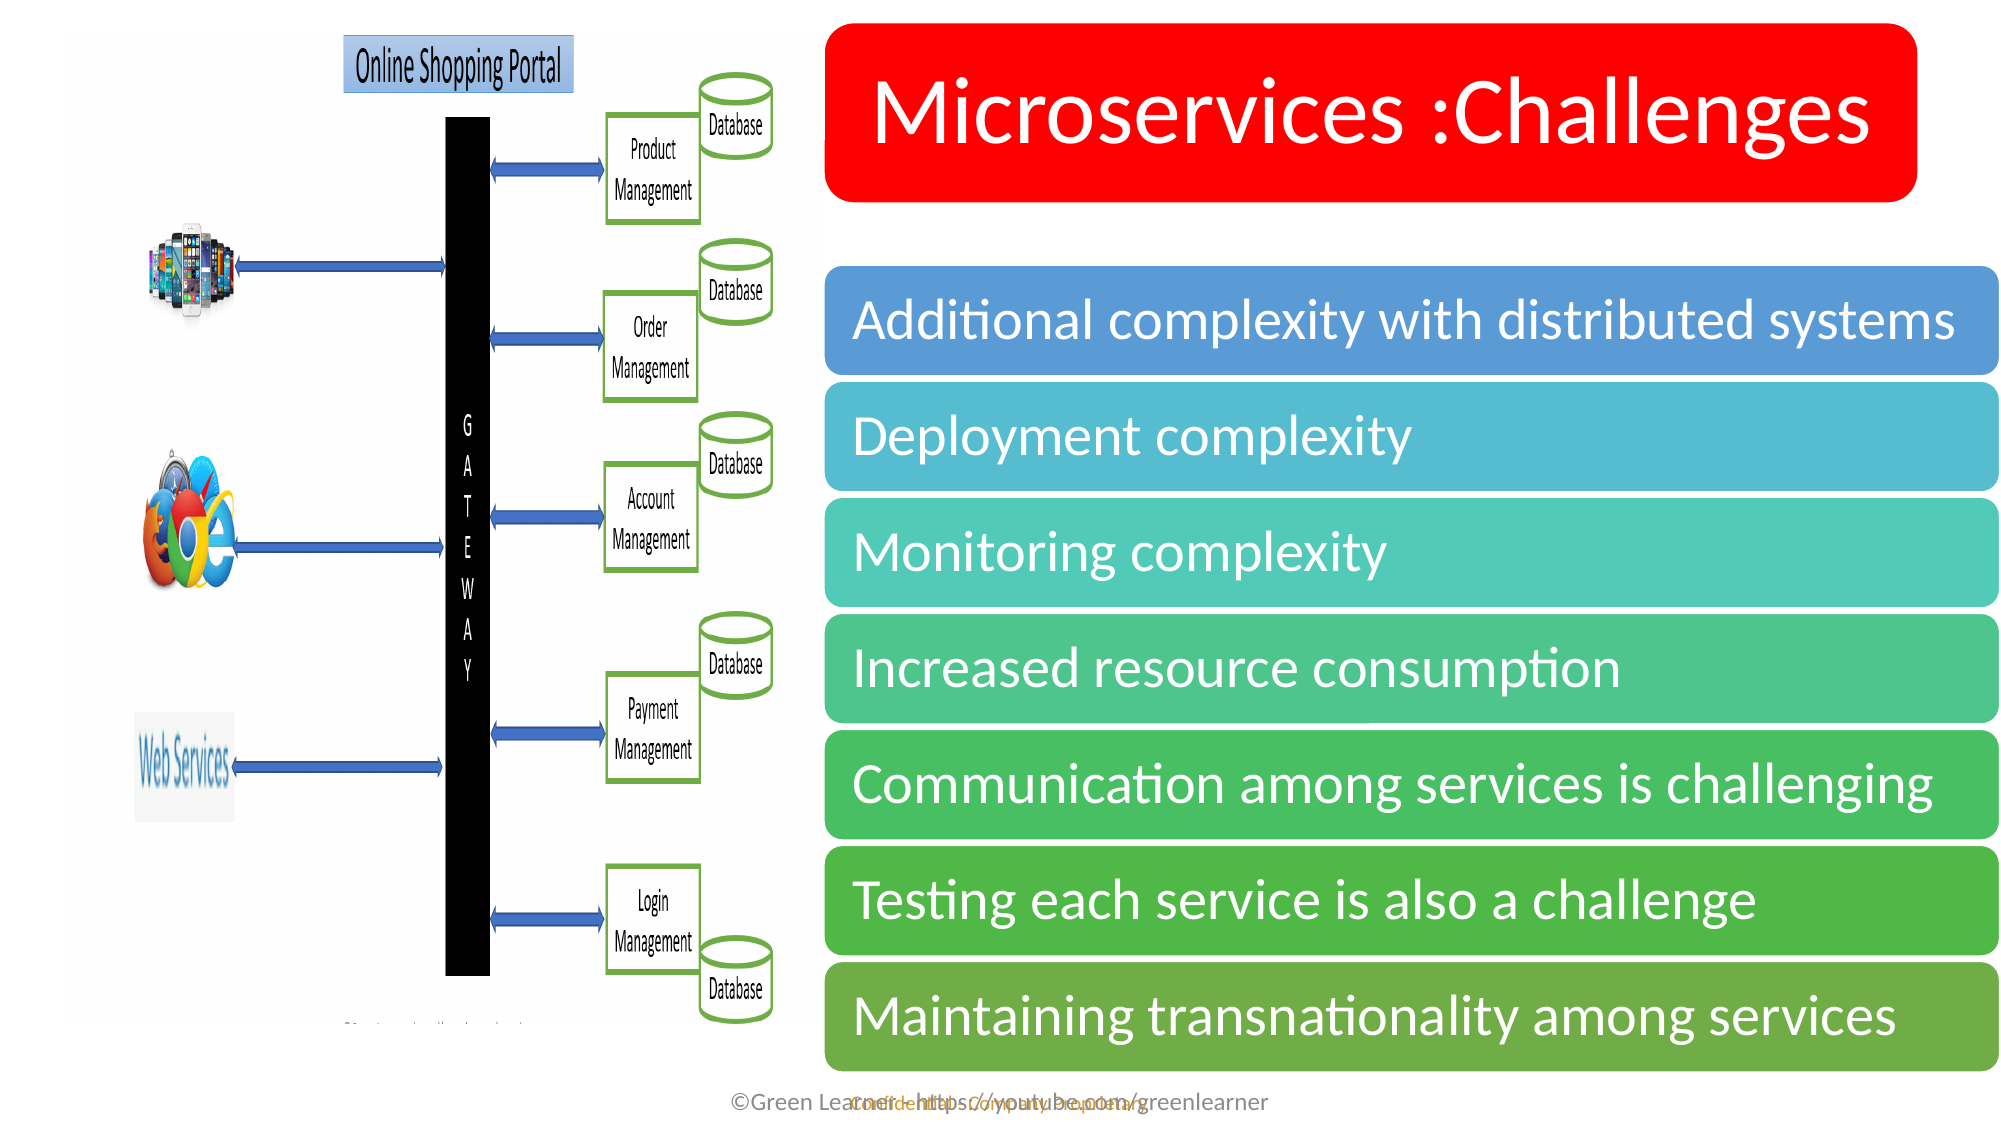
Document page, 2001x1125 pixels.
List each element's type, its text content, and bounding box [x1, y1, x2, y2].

footer ©Green Learner - https://youtube.com/greenlearner [662, 1070, 1338, 1125]
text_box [823, 264, 2000, 1073]
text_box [823, 22, 1919, 233]
picture [66, 35, 824, 1024]
